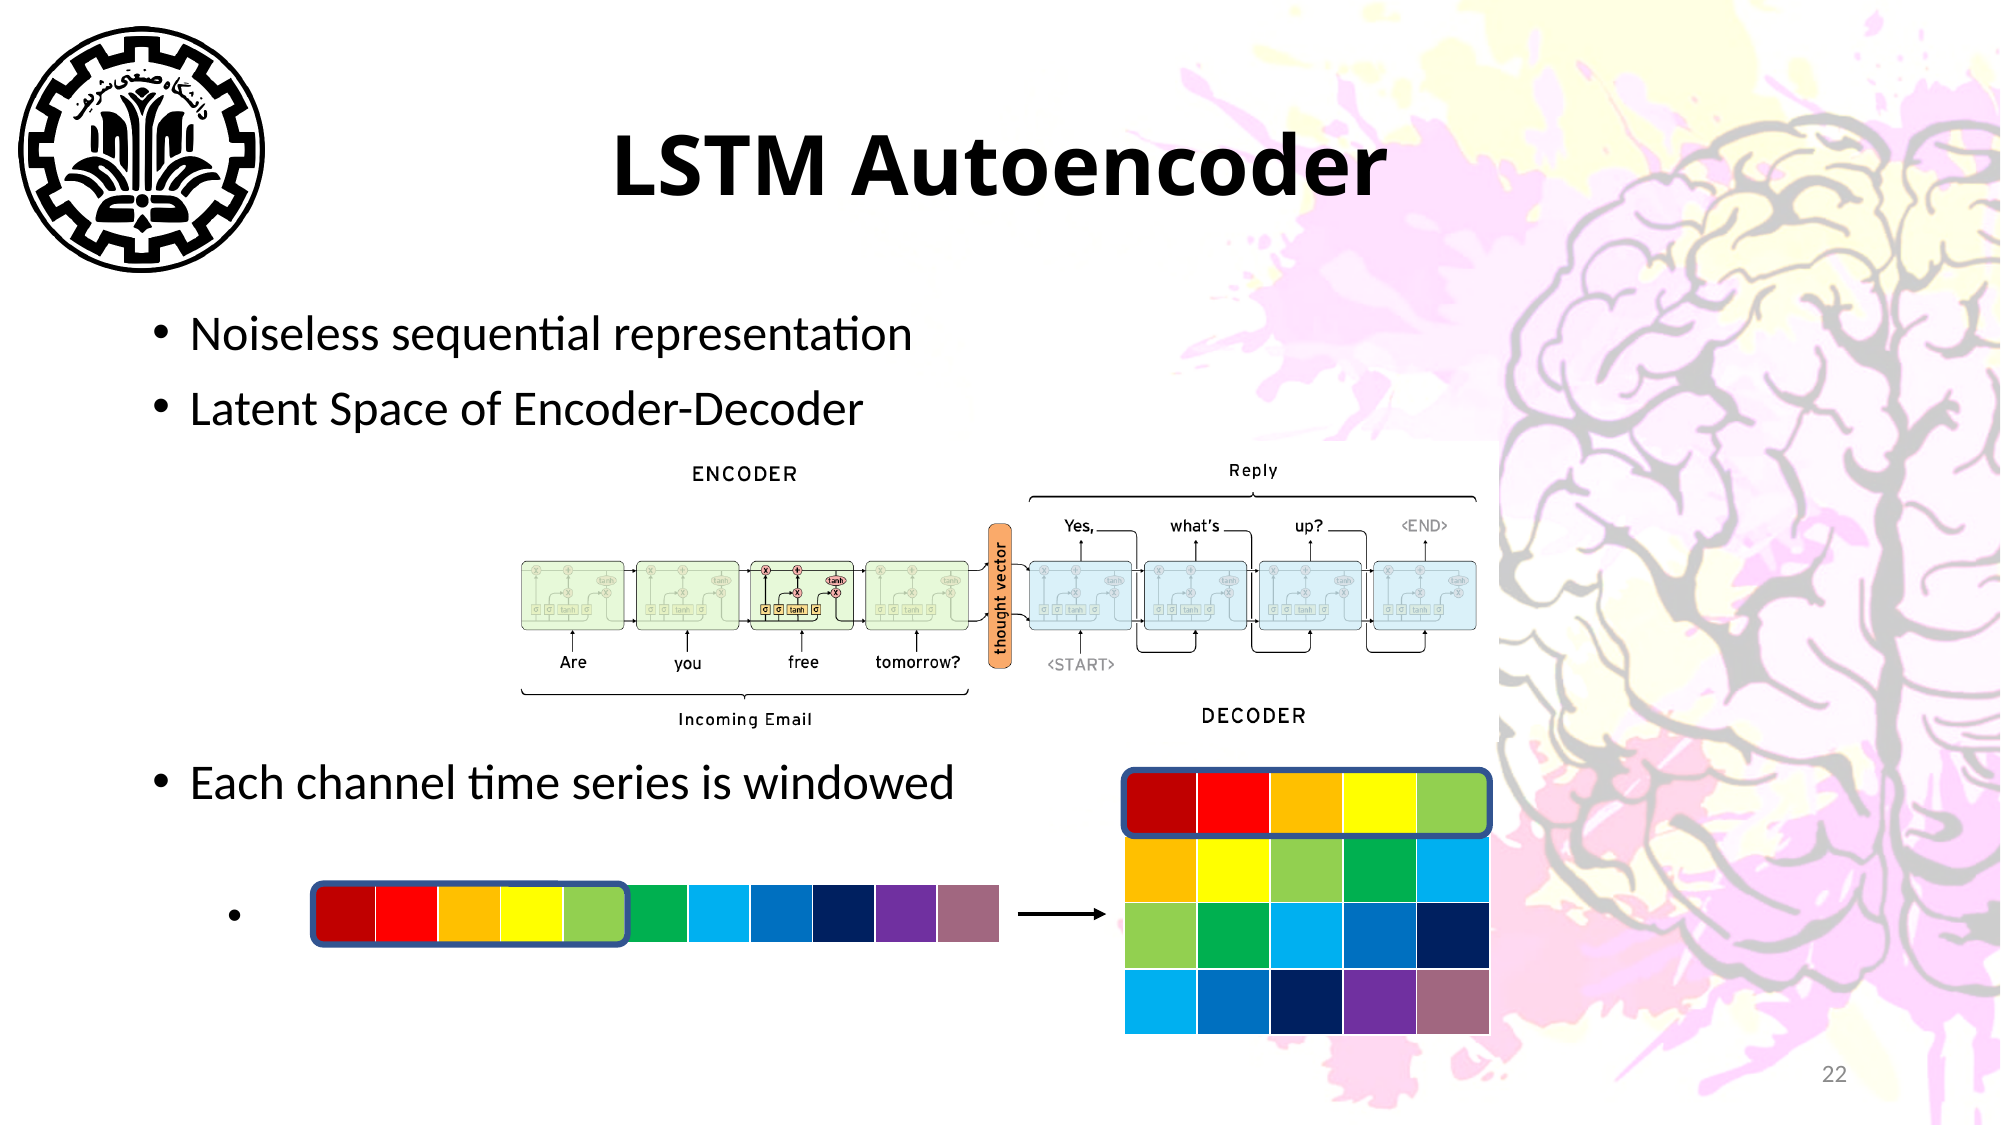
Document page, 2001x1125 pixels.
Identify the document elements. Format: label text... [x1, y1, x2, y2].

list Noiseless sequential representation Latent Space of Encoder-Decoder Each channel time series is windowed [137, 299, 1863, 1014]
table_cell [1125, 837, 1196, 902]
table_cell [1344, 838, 1416, 902]
slide_number 22 [1412, 1042, 1863, 1103]
table_cell [1125, 970, 1196, 1034]
table_cell [1198, 970, 1269, 1034]
table_header [938, 885, 999, 942]
table_header [626, 885, 687, 942]
table_cell [1271, 838, 1342, 902]
table_header [751, 885, 812, 942]
table_cell [1125, 903, 1196, 968]
table_cell [1198, 838, 1269, 902]
table_header [876, 885, 936, 942]
text_box [312, 882, 629, 946]
table_cell [1417, 903, 1489, 968]
table_cell [1271, 903, 1342, 968]
table_cell [1417, 970, 1489, 1034]
table_cell [1344, 903, 1416, 968]
table_header [813, 885, 874, 942]
text_box [1122, 768, 1491, 838]
table_cell [1344, 970, 1416, 1034]
title LSTM Autoencoder [137, 59, 1863, 278]
table_cell [1198, 903, 1269, 968]
table_cell [1417, 837, 1489, 902]
table_header [689, 885, 749, 942]
picture [0, 0, 2001, 1125]
table_cell [1271, 970, 1342, 1034]
